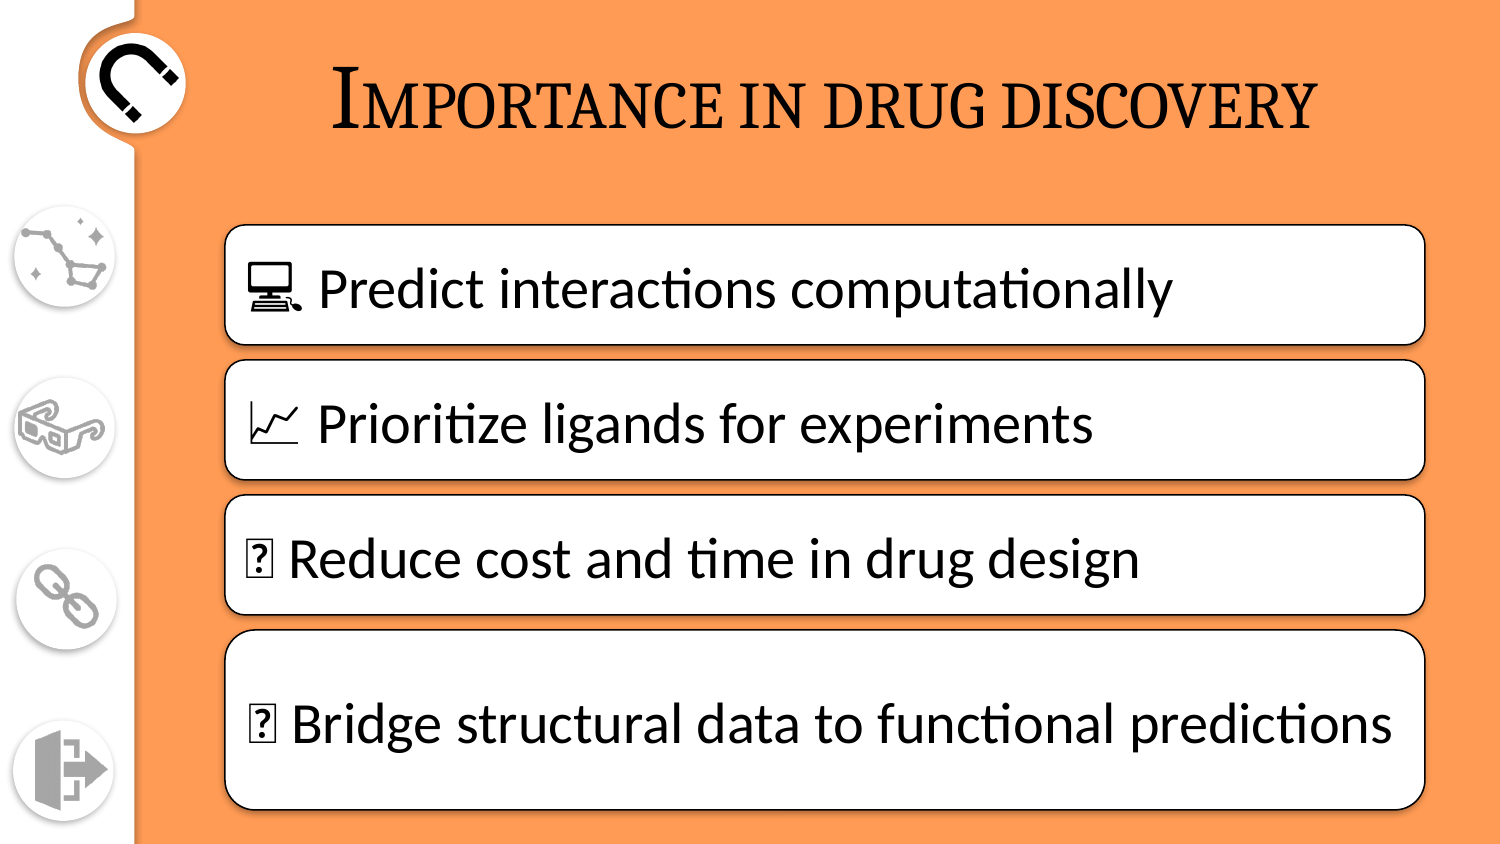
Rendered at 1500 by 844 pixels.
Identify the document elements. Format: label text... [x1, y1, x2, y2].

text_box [14, 206, 115, 307]
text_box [12, 720, 116, 822]
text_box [85, 32, 186, 134]
text_box IMPORTANCE IN DRUG DISCOVERY [315, 29, 1335, 155]
text_box [0, 0, 136, 844]
text_box 💻 Predict interactions computationally [224, 224, 1426, 346]
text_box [14, 377, 115, 479]
text_box 🧬 Reduce cost and time in drug design [224, 494, 1426, 616]
text_box 📈 Prioritize ligands for experiments [224, 359, 1426, 481]
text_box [16, 548, 117, 650]
text_box 🧠 Bridge structural data to functional predictions [224, 629, 1426, 811]
